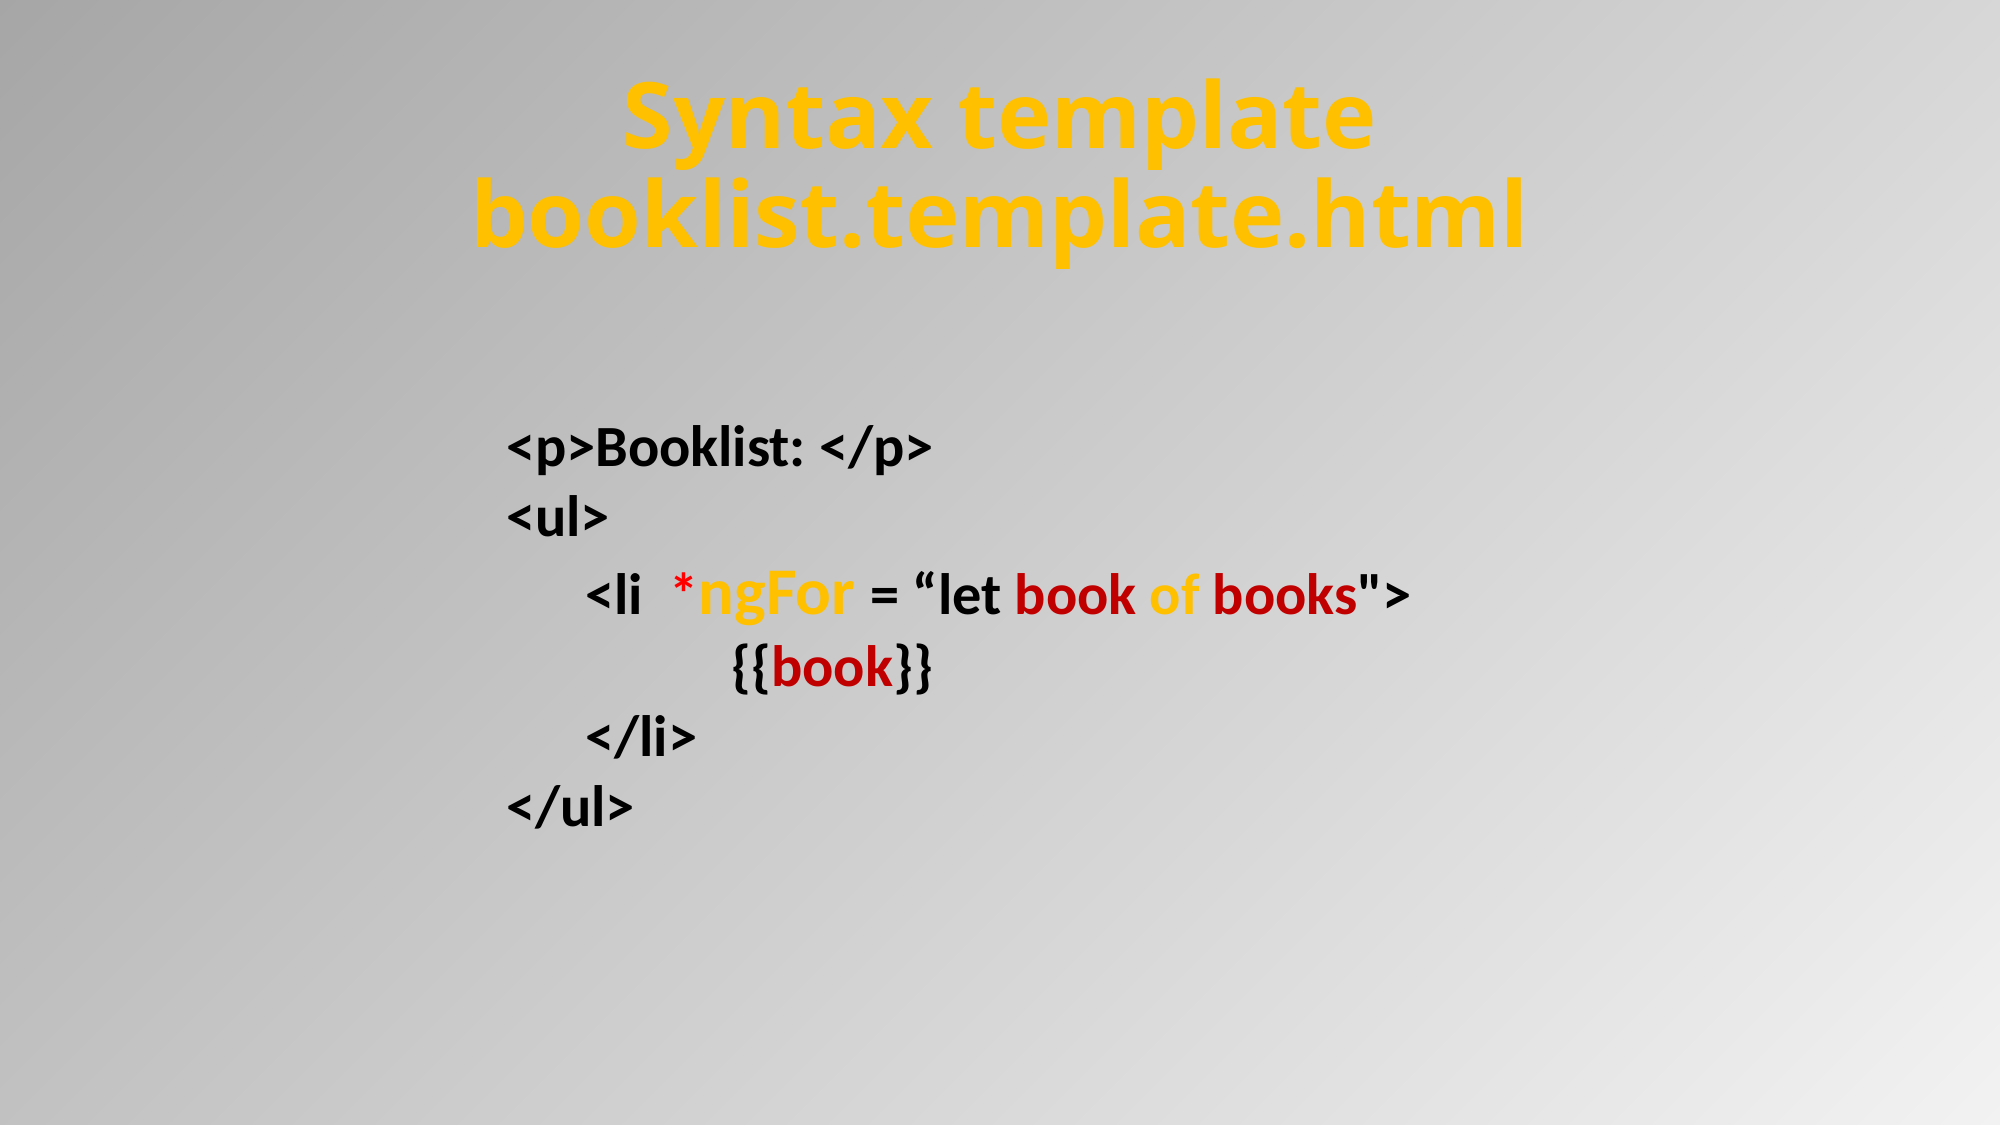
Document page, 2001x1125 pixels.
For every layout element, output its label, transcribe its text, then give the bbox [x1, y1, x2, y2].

list [137, 301, 1863, 1016]
title Syntax template booklist.template.html [137, 59, 1863, 278]
text_box <p>Booklist: </p> <ul> <li *ngFor = “let book of books"> {{book}} </li> </ul> [412, 330, 1588, 986]
